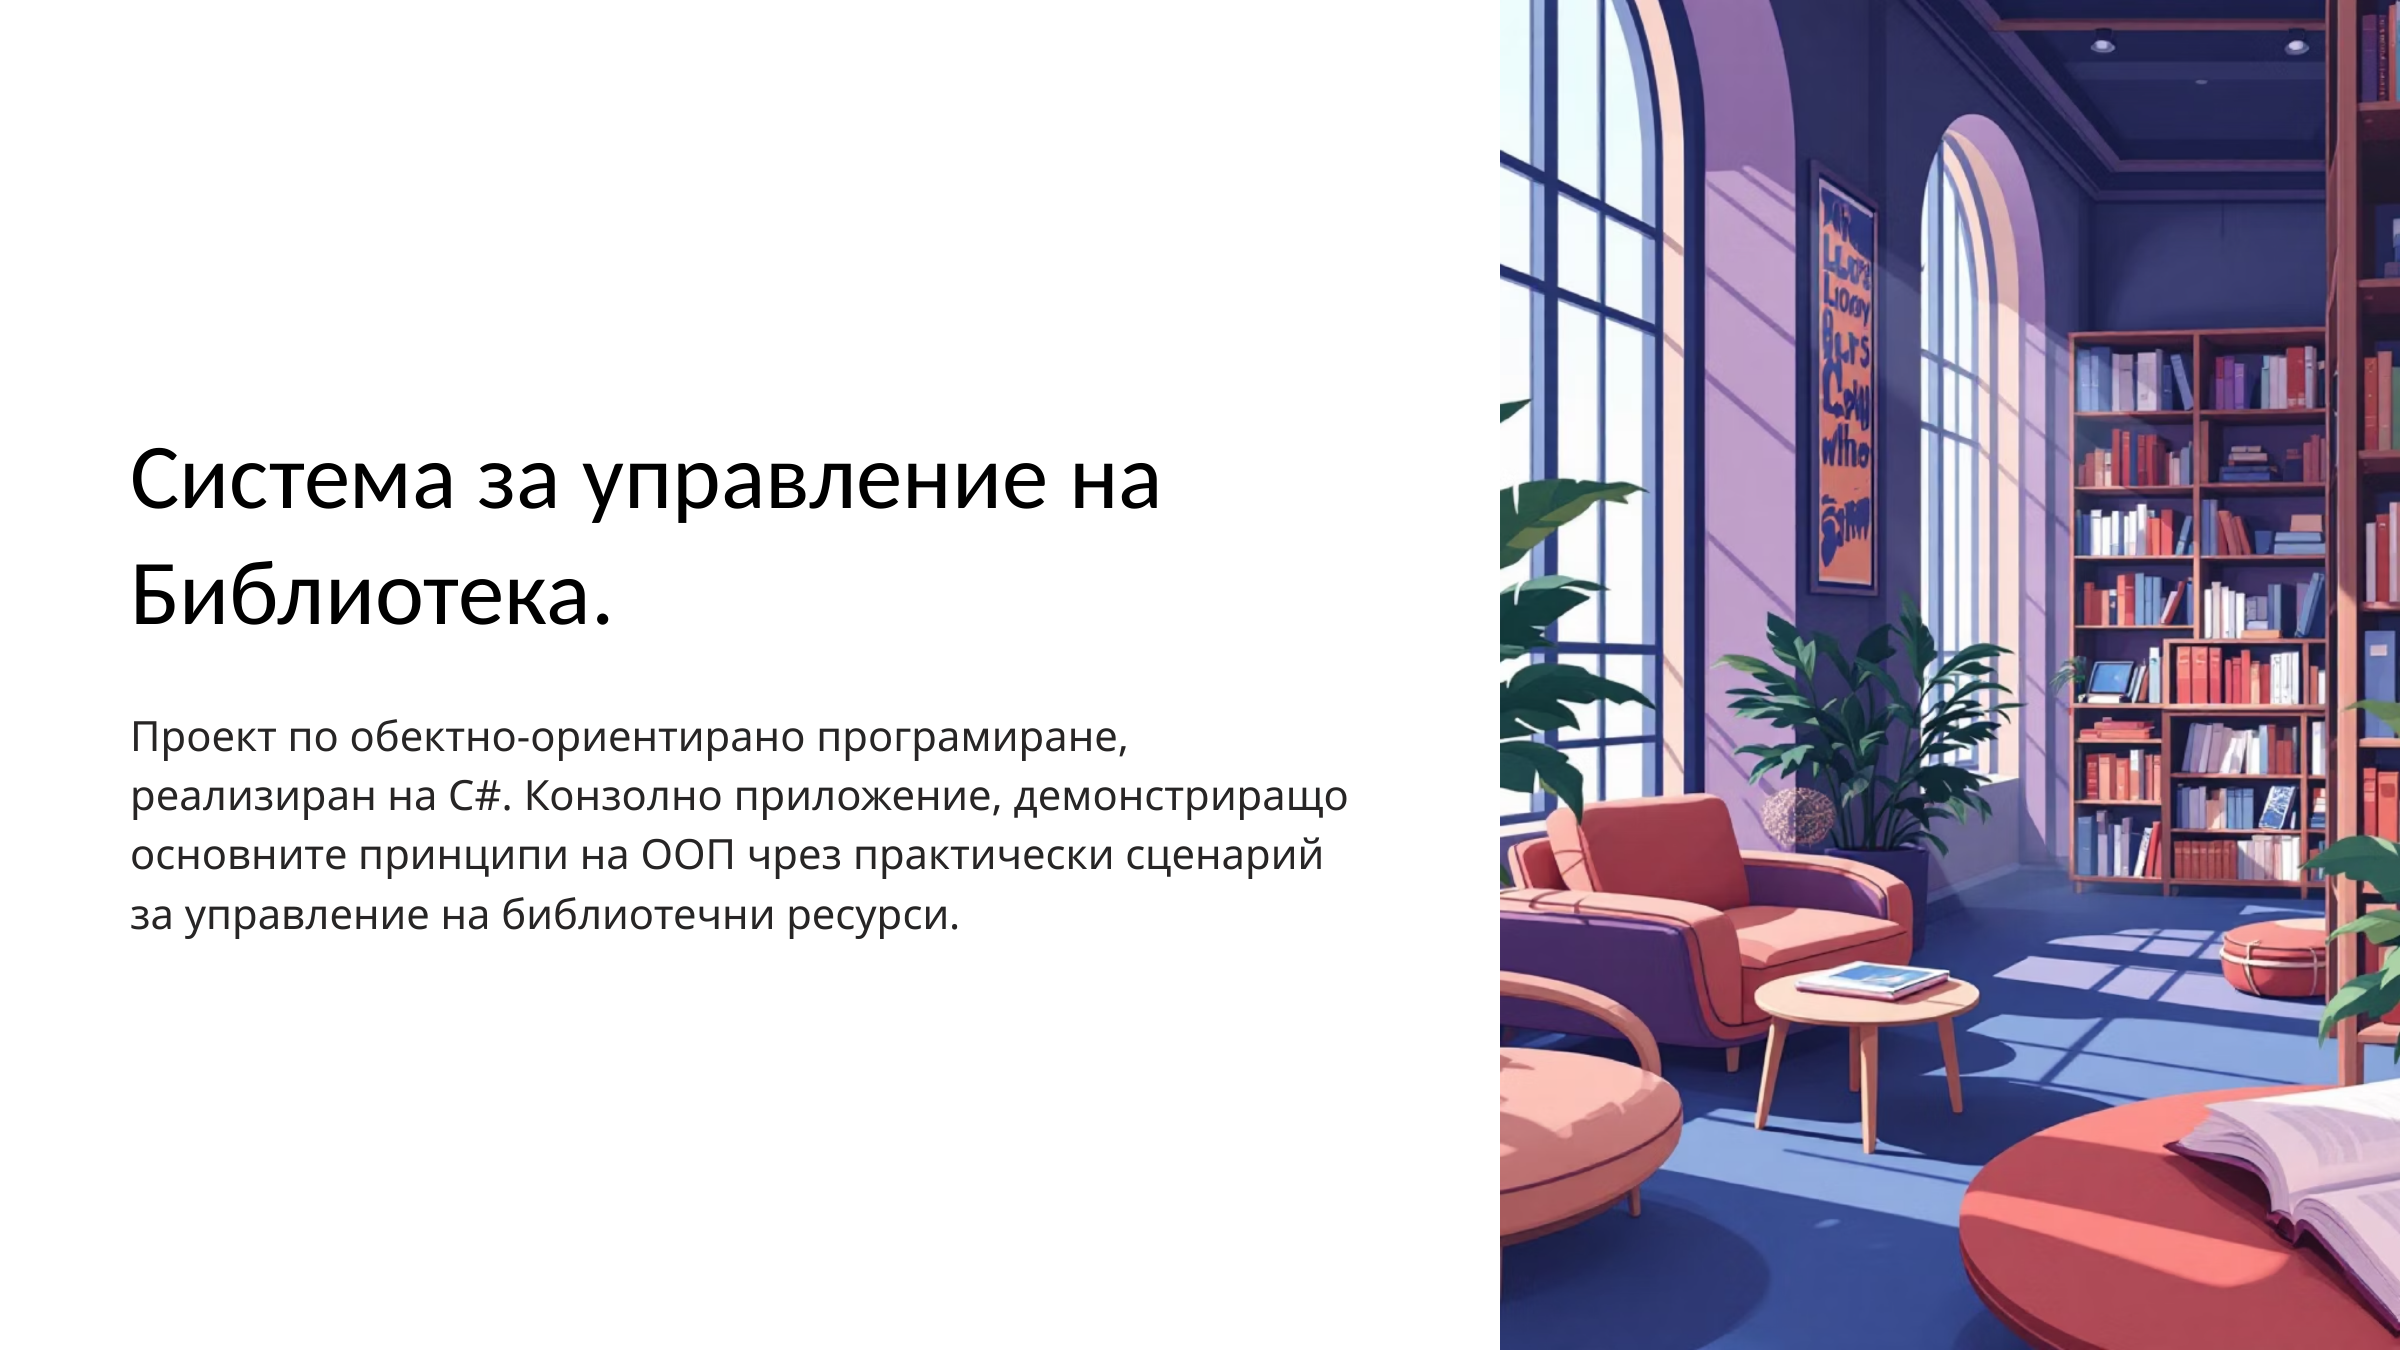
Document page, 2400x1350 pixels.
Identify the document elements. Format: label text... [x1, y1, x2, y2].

text_box Проект по обектно-ориентирано програмиране, реализиран на C#. Конзолно приложение, демонстриращо основните принципи на ООП чрез практически сценарий за управление на библиотечни ресурси. [130, 700, 1370, 939]
picture [1499, 0, 2400, 1350]
text_box Система за управление на Библиотека. [130, 411, 1370, 645]
